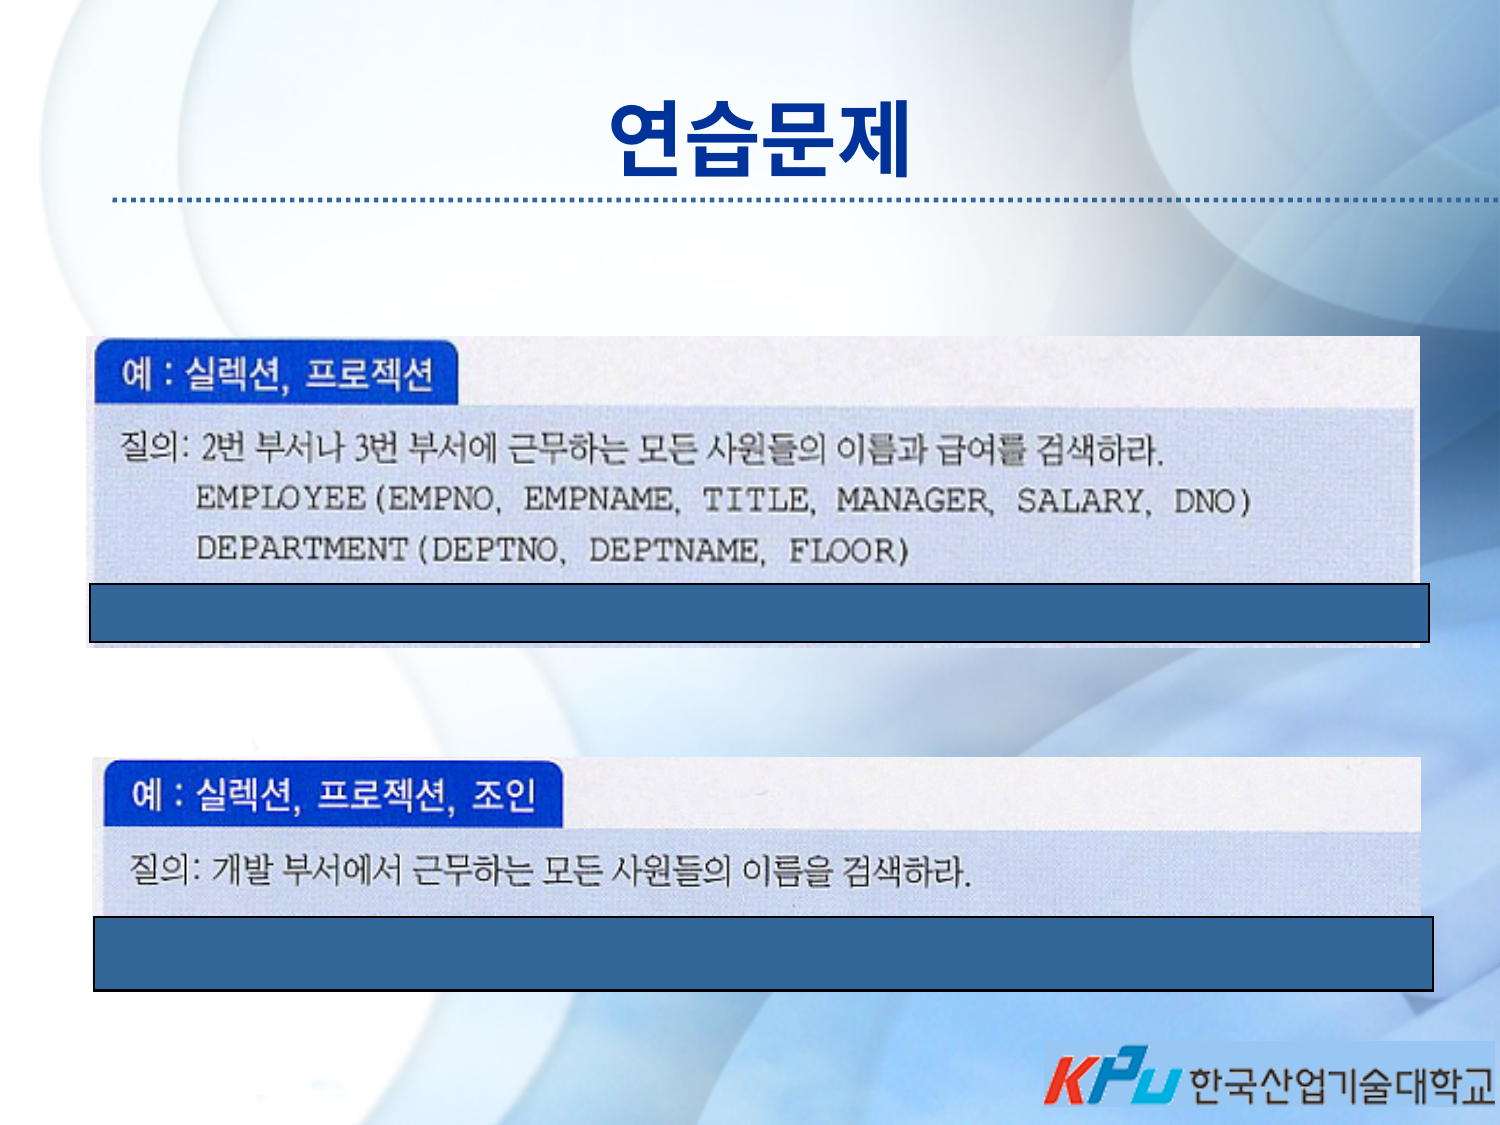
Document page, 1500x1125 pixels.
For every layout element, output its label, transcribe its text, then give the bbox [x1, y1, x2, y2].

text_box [86, 336, 1420, 648]
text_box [92, 757, 1421, 985]
text_box [1425, 583, 1430, 643]
list [58, 241, 1446, 1046]
title 연습문제 [117, 93, 1405, 182]
picture [0, 0, 1500, 1125]
text_box [1422, 916, 1434, 991]
